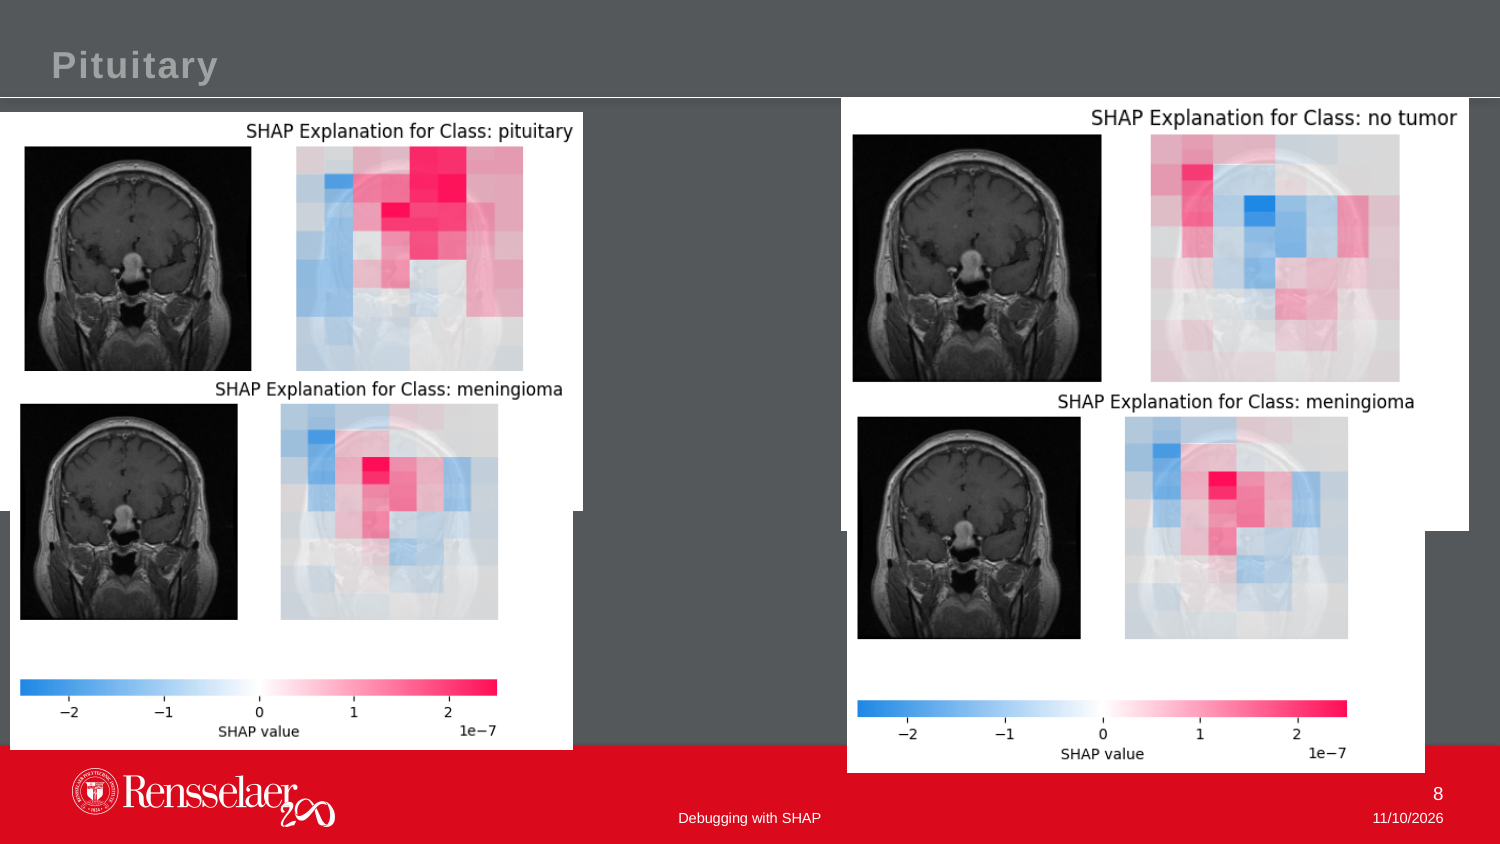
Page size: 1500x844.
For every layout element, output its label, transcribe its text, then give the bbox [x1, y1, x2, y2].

picture [0, 111, 584, 750]
picture [841, 97, 1469, 773]
picture [72, 768, 335, 827]
list Pituitary [36, 33, 1403, 98]
